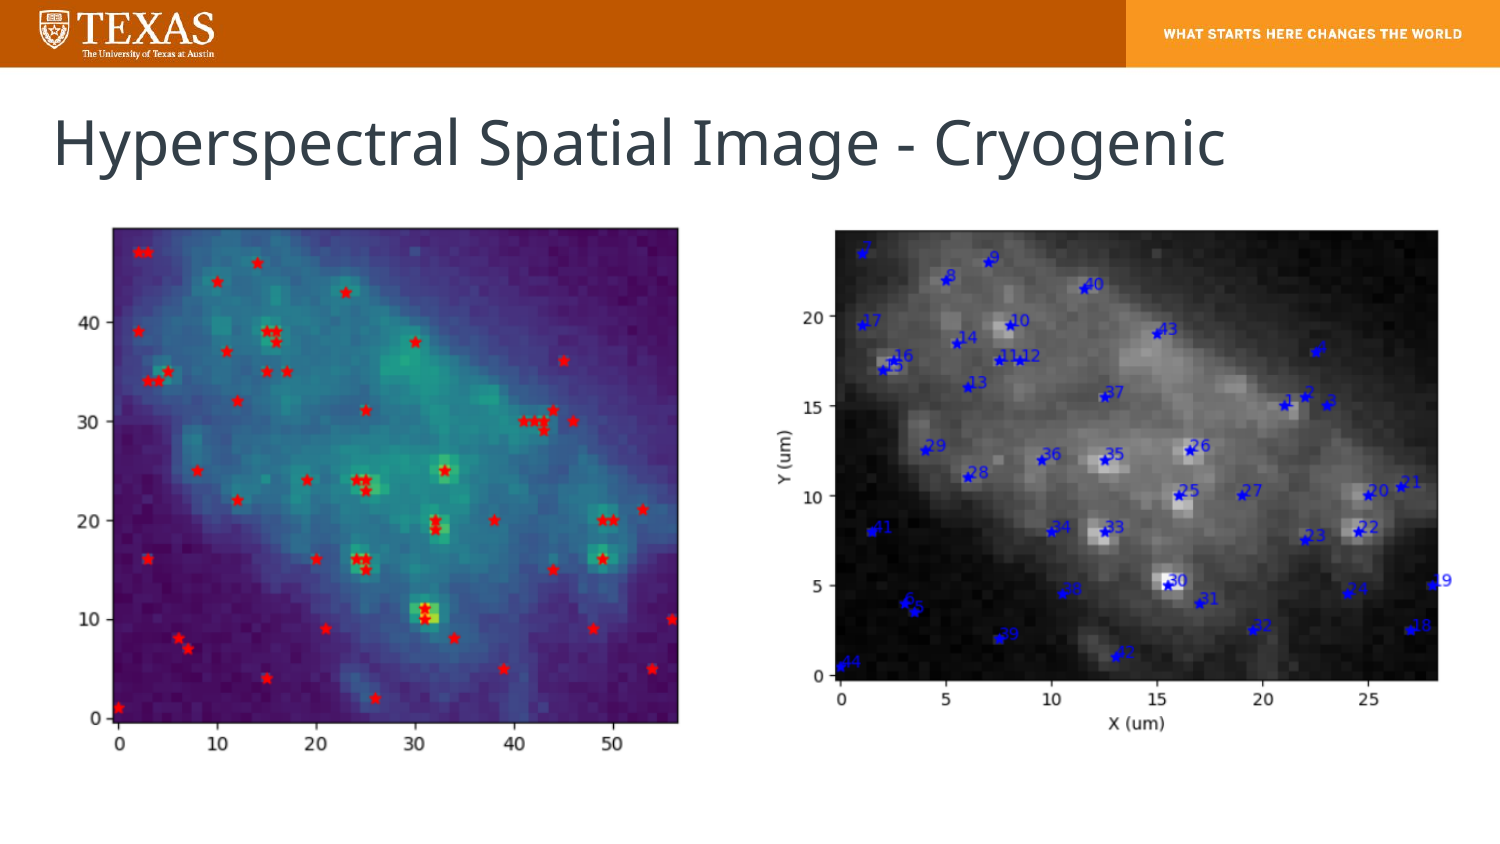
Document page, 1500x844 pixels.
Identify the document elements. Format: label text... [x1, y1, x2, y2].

list Hyperspectral Spatial Image - Cryogenic [37, 95, 1331, 193]
picture [0, 0, 1500, 844]
